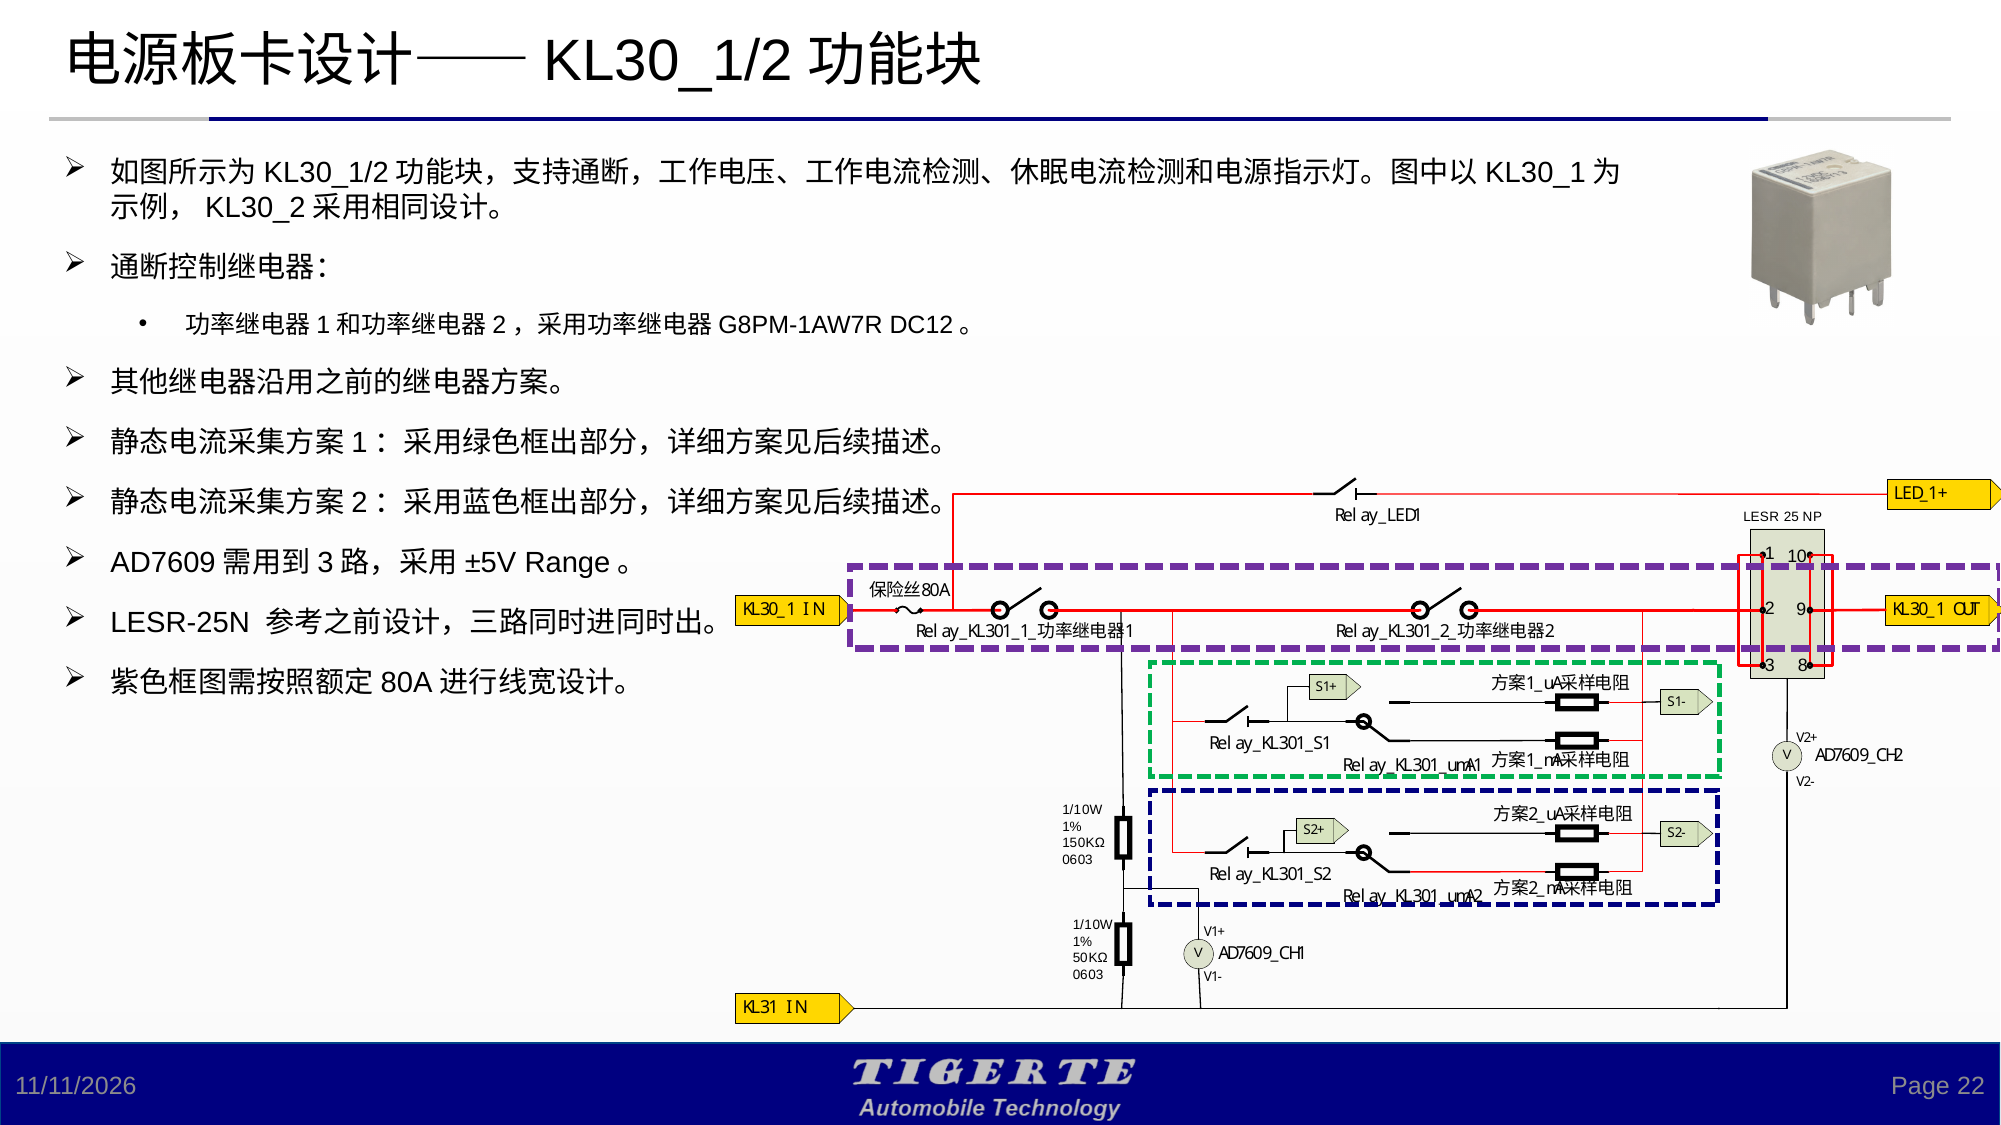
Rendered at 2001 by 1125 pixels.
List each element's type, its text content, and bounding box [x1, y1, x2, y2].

picture [651, 1043, 1327, 1125]
text_box 如图所示为KL30_1/2功能块，支持通断，工作电压、工作电流检测、休眠电流检测和电源指示灯。图中以KL30_1为示例，KL30_2采用相同设计。 通断控制继电器： 功率继电器1和功率继电器2，采用功率继电器G8PM-1AW7R DC12。 其他继电器沿用之前的继电器方案。 静态电流采集方案1：采用绿色框出部分，详细方案见后续描述。 静态电流采集方案2：采用蓝色框出部分，详细方案见后续描述。 AD7609需用到3路，采用±5V Range。 LESR-25N 参考之前设计，三路同时进同时出。 紫色框图需按照额定80A进行线宽设计。 [48, 145, 1644, 766]
picture [1747, 145, 1896, 328]
picture [731, 474, 2000, 1026]
title 电源板卡设计——KL30_1/2功能块 [48, 15, 1952, 108]
slide_number Page 22 [1550, 1054, 2000, 1115]
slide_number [0, 1054, 450, 1115]
